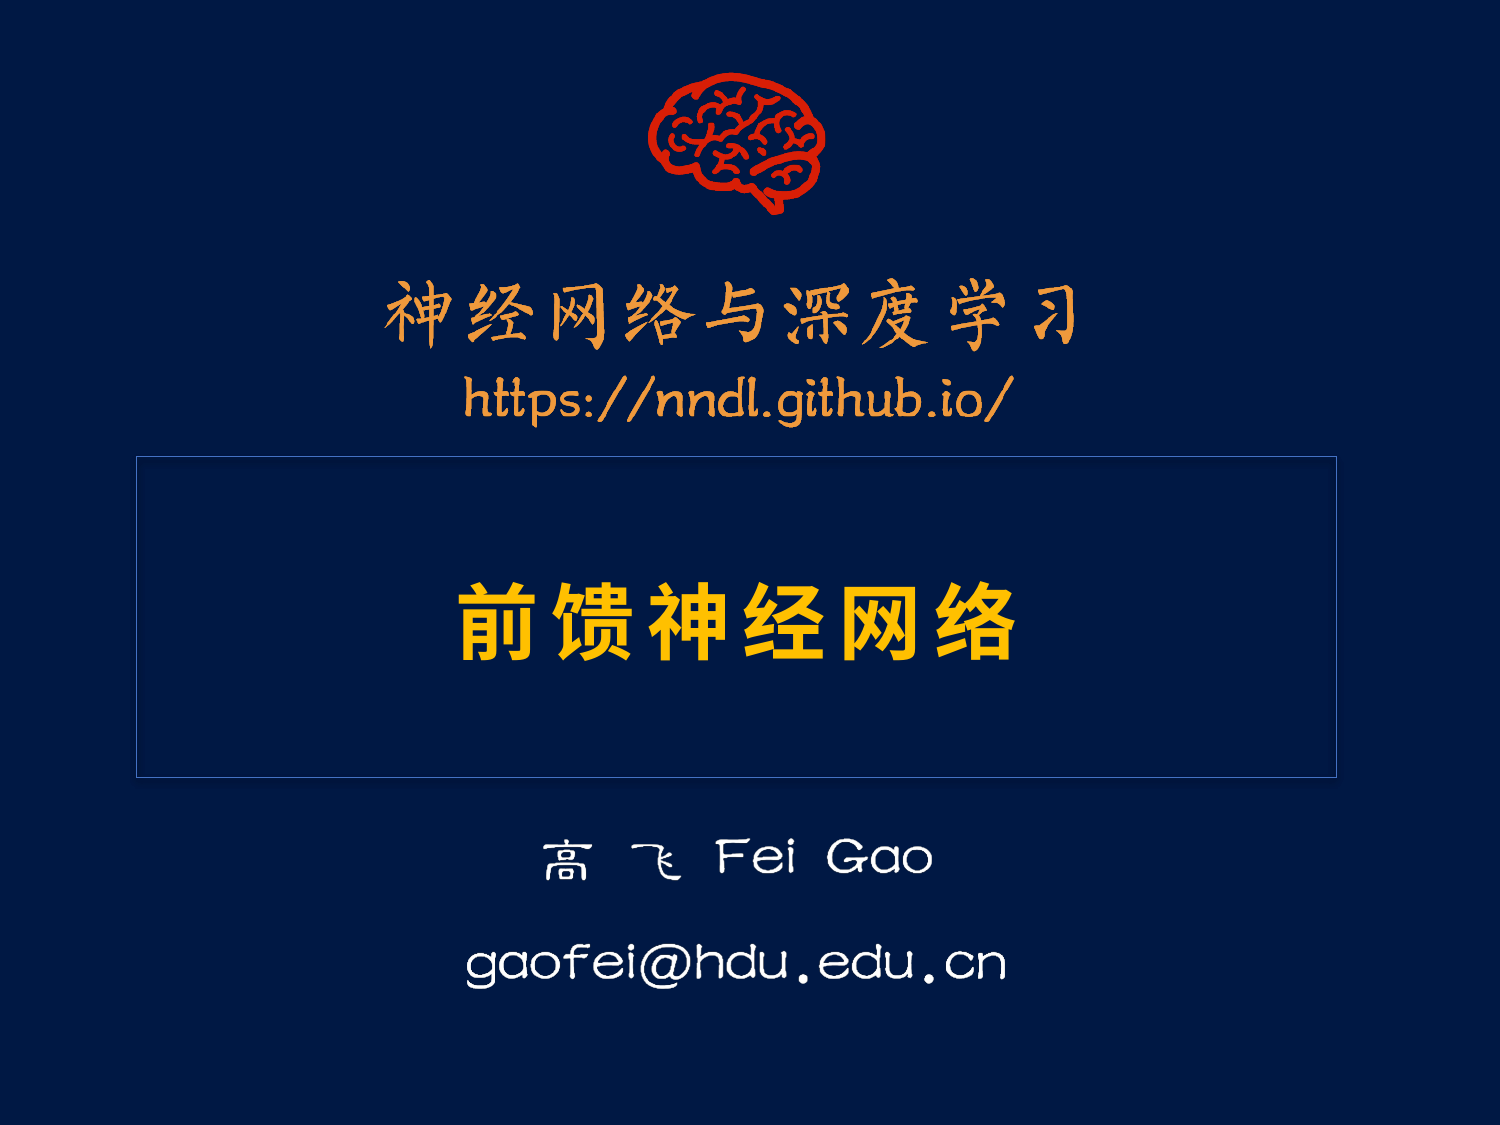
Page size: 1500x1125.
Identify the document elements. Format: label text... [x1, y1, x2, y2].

picture [364, 262, 1136, 442]
picture [647, 54, 826, 233]
title 前馈神经网络 [174, 495, 1300, 745]
picture [437, 789, 1037, 1018]
